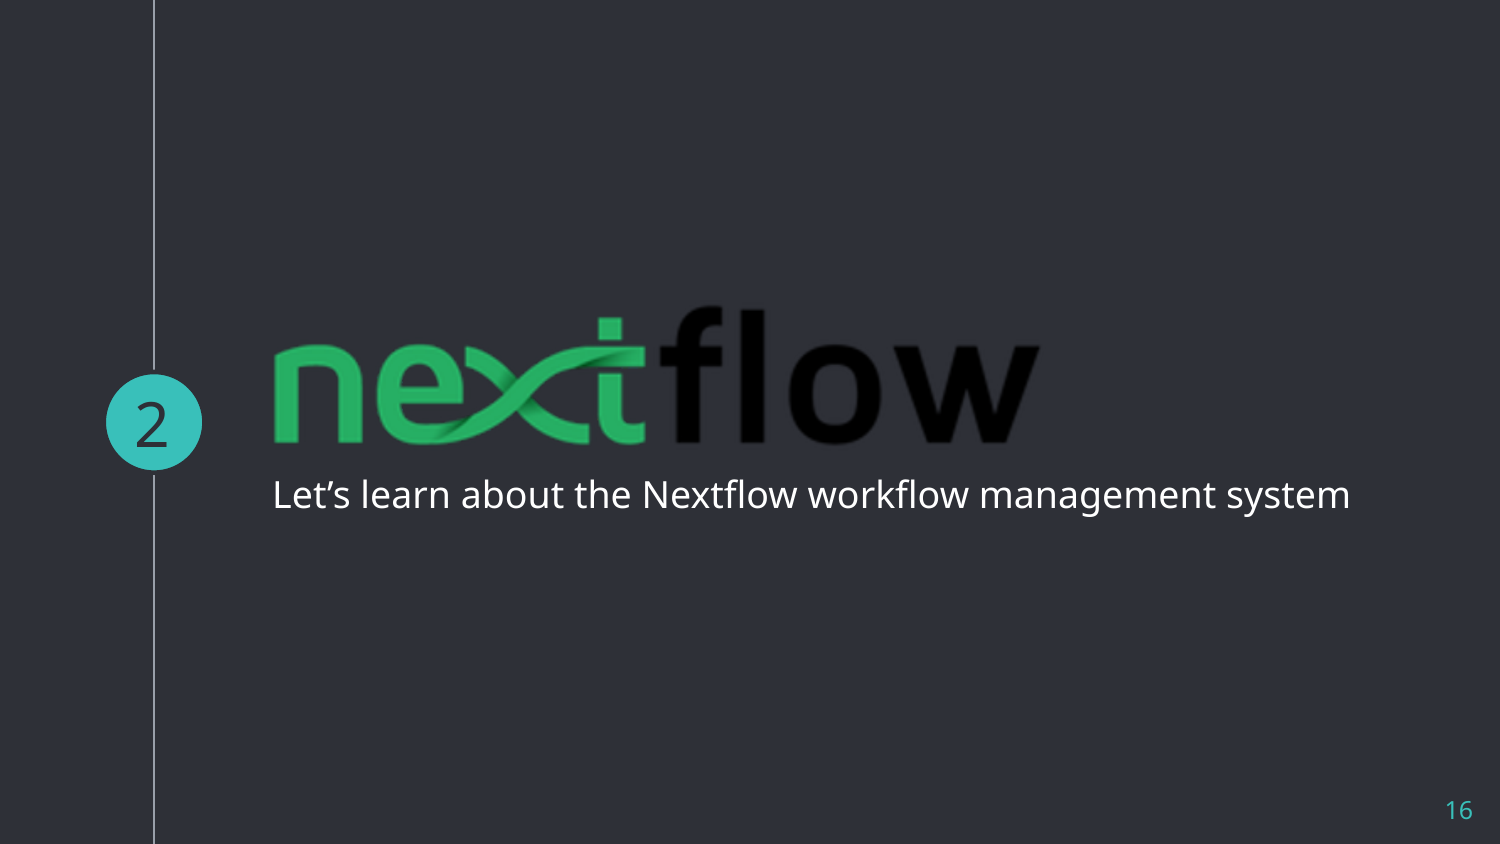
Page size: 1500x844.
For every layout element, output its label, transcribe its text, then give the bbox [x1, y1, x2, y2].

text_box 2 [86, 373, 218, 471]
picture [263, 294, 1051, 454]
subtitle Let’s learn about the Nextflow workflow management system [257, 456, 1394, 515]
slide_number 16 [1398, 779, 1489, 832]
